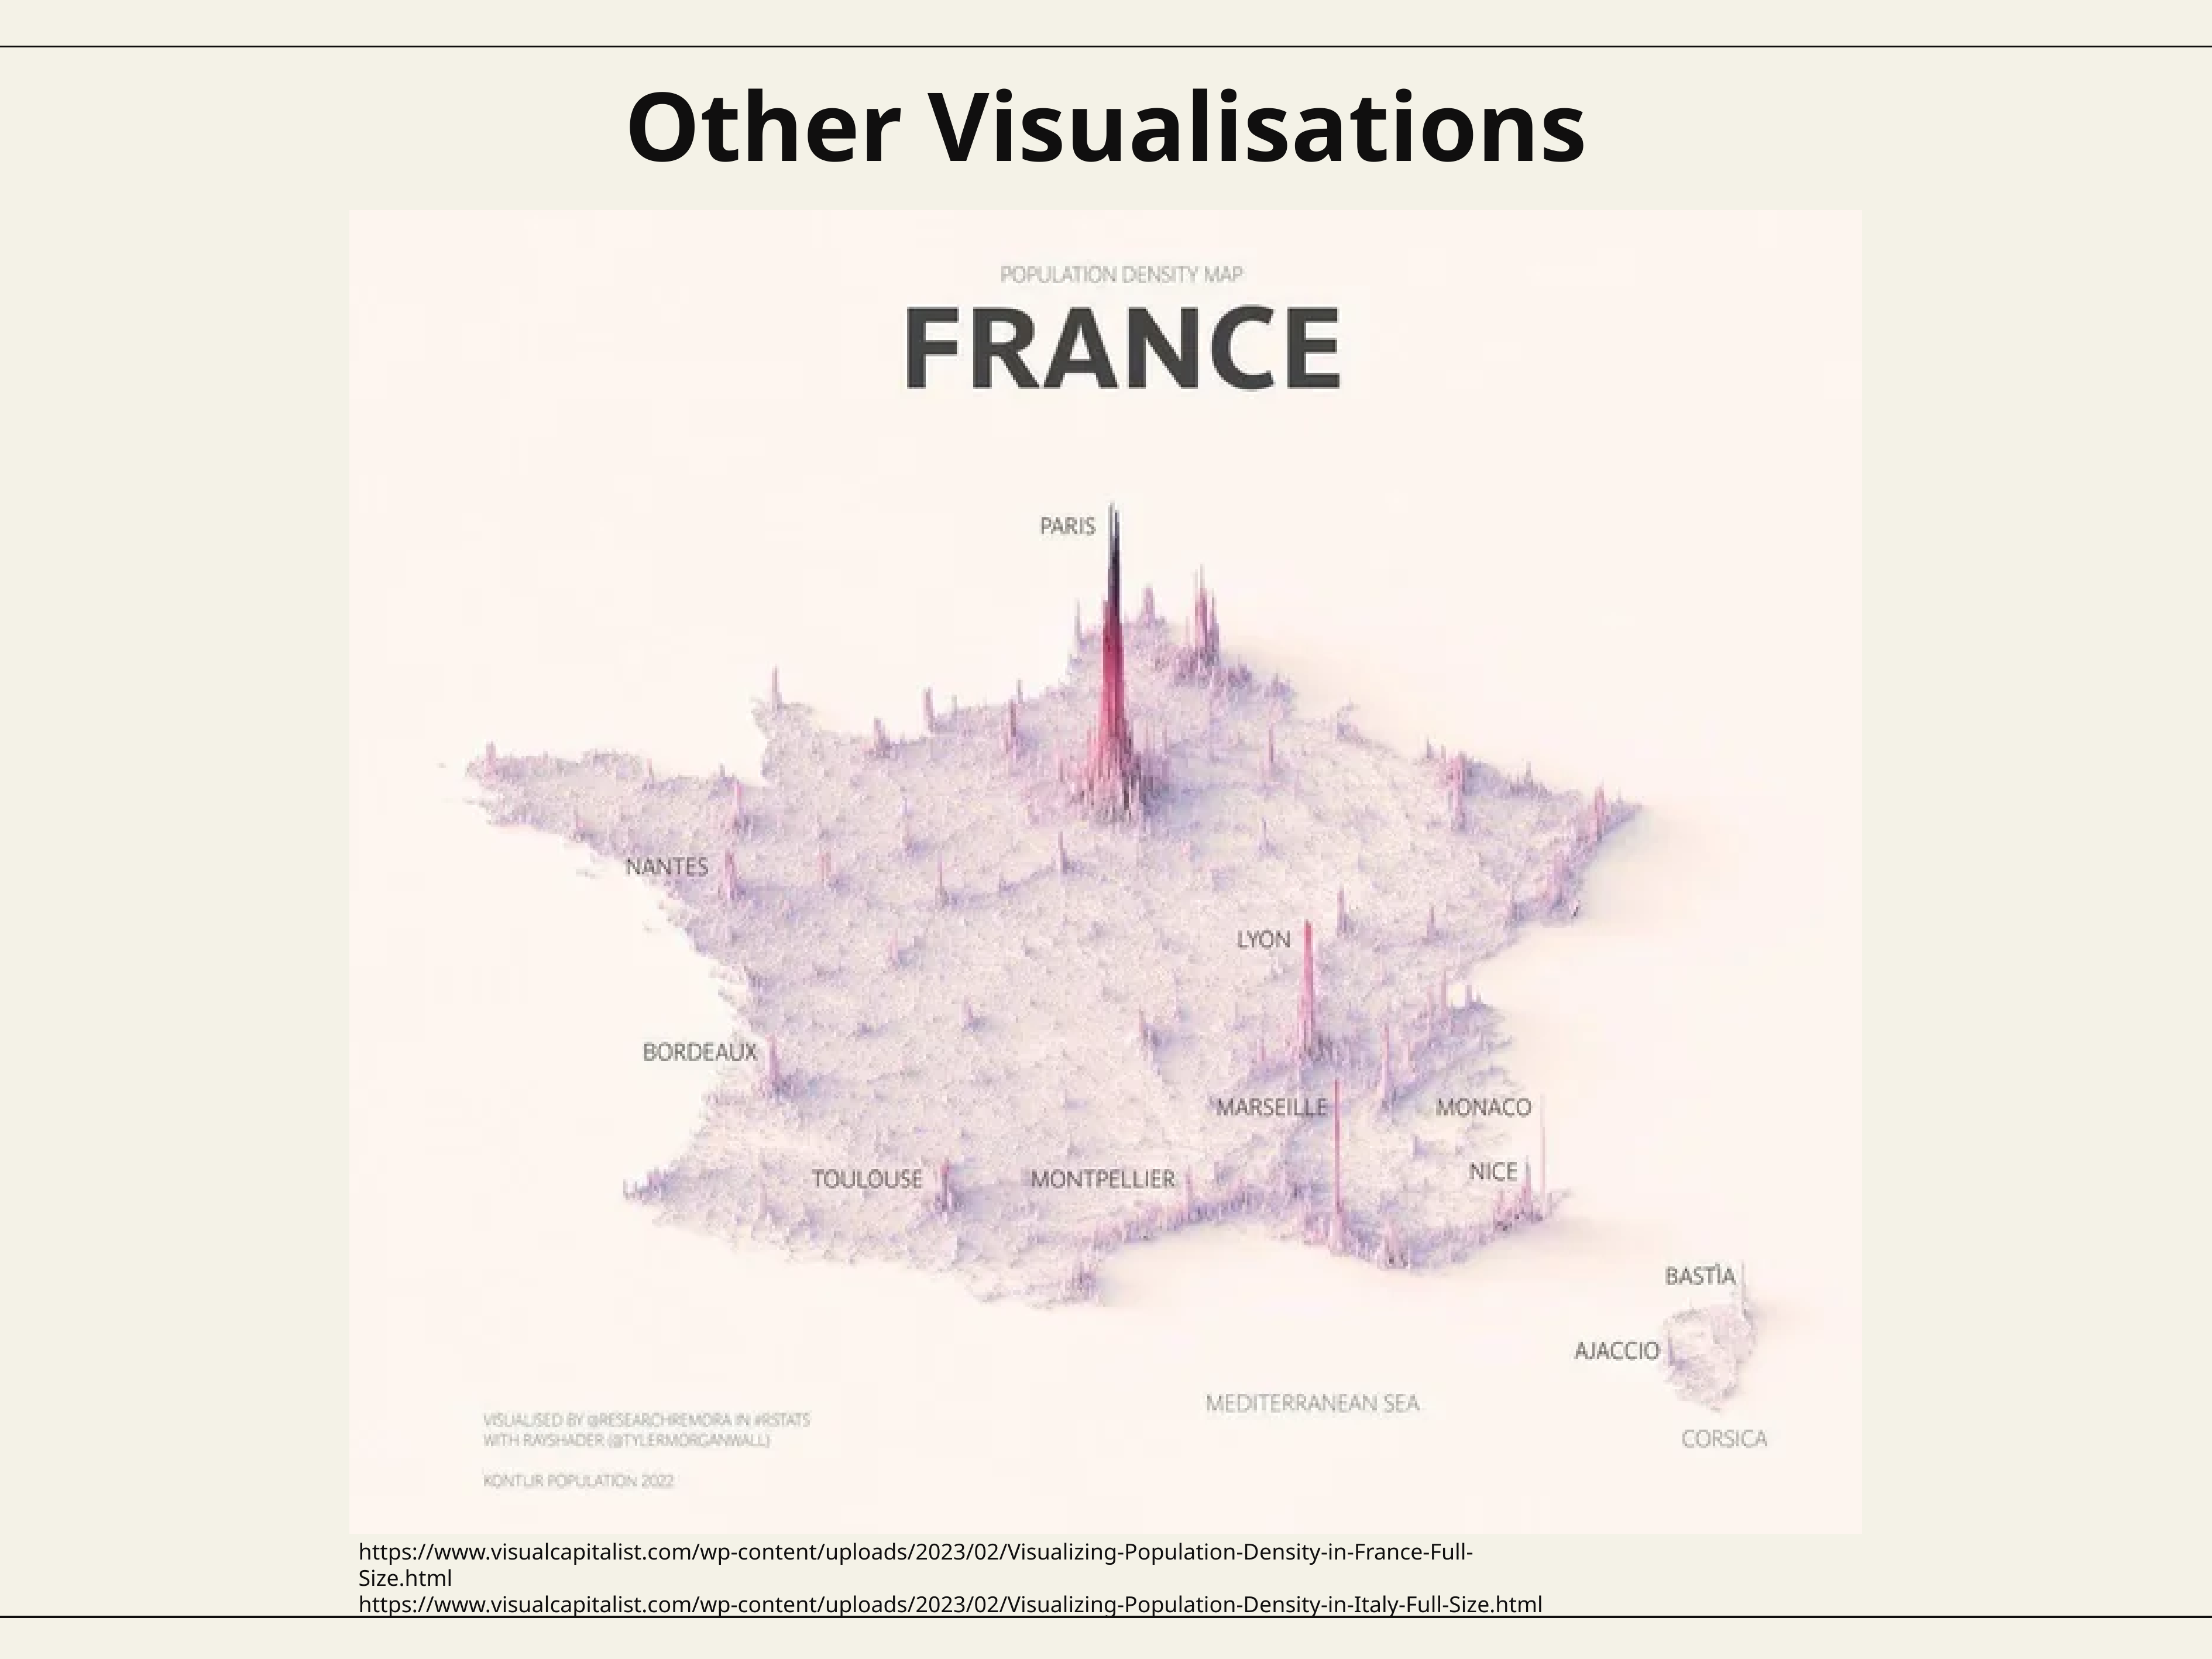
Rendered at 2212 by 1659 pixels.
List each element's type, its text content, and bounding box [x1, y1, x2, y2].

picture [349, 210, 1863, 1534]
text_box https://www.visualcapitalist.com/wp-content/uploads/2023/02/Visualizing-Population-Density-in-France-Full-Size.html https://www.visualcapitalist.com/wp-content/uploads/2023/02/Visualizing-Population-Density-in-Italy-Full-Size.html [349, 1538, 1566, 1622]
title Other Visualisations [75, 41, 2137, 226]
